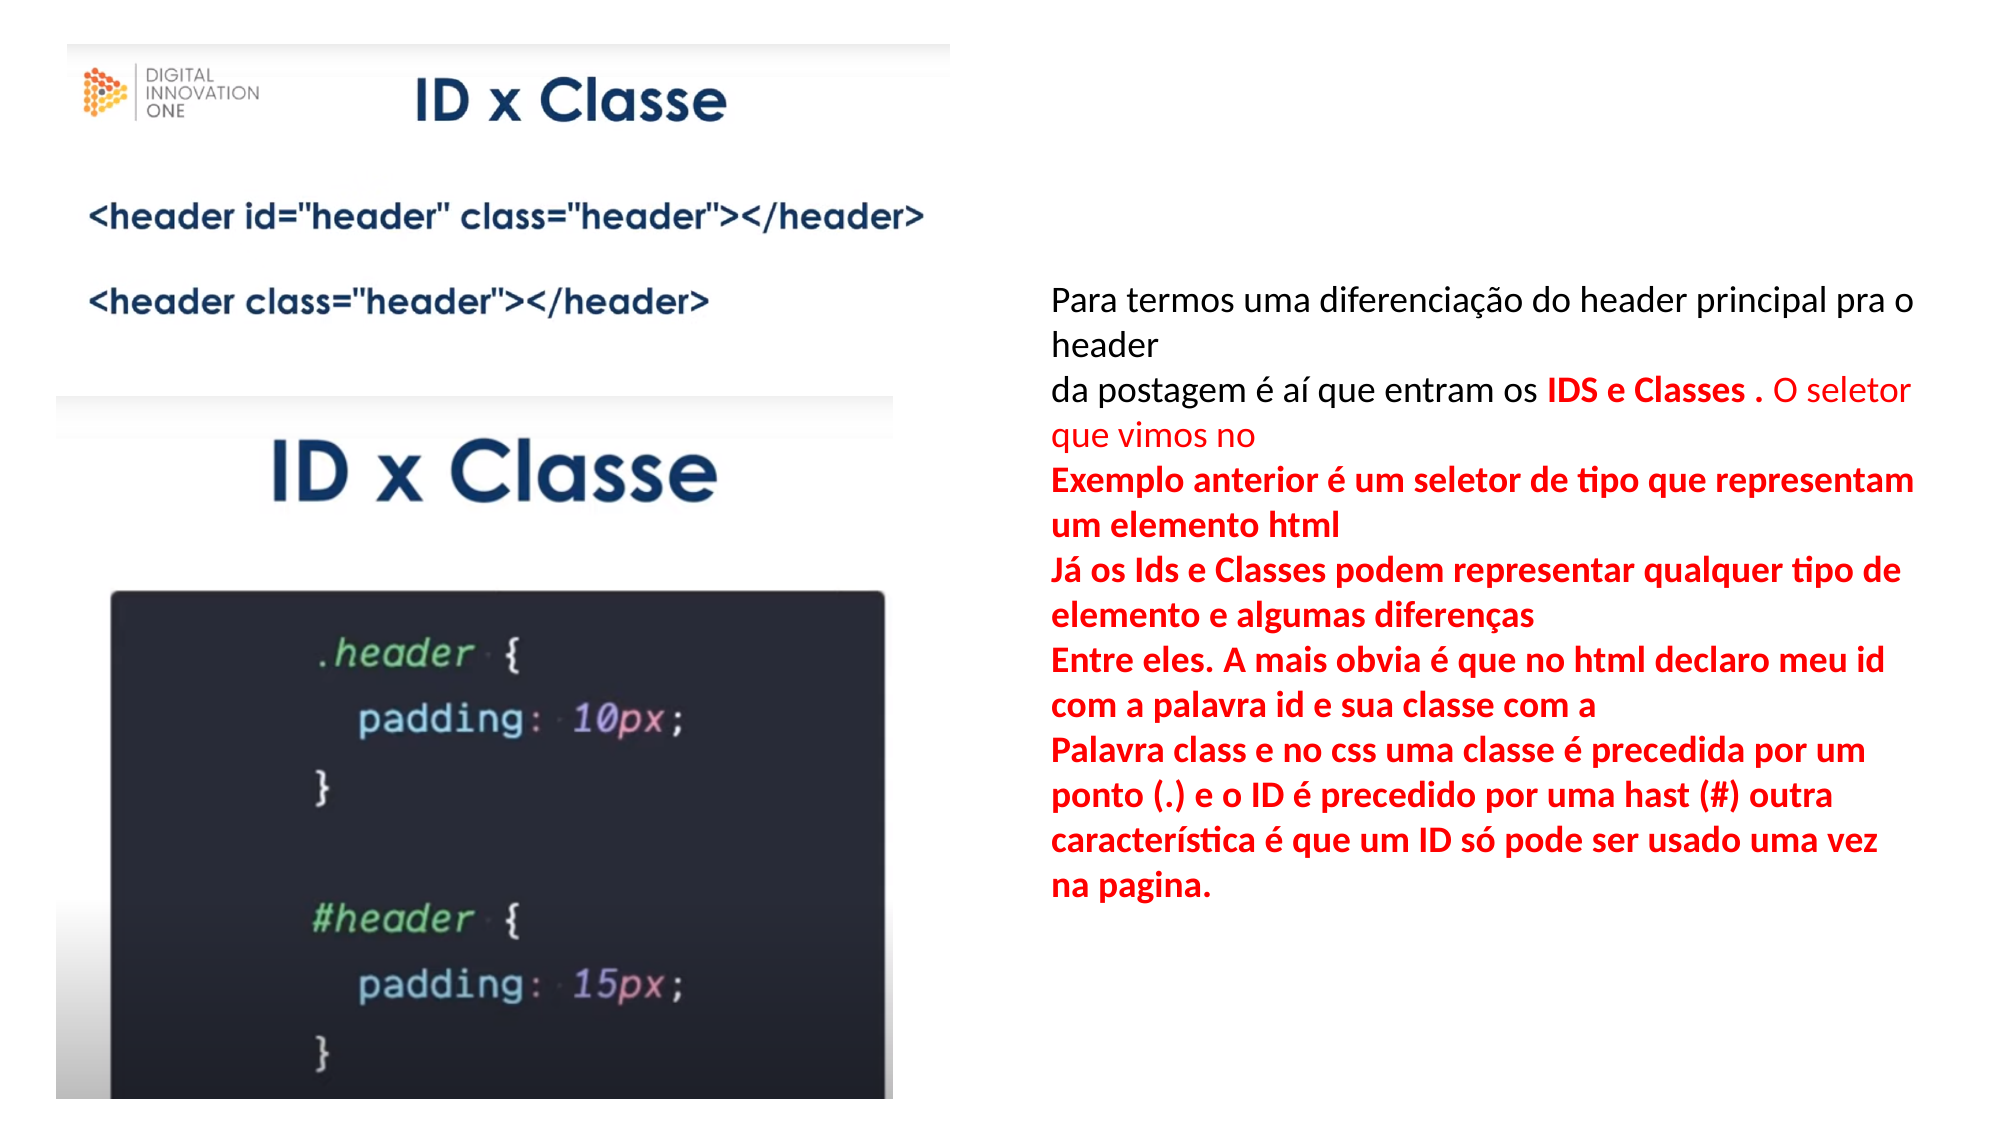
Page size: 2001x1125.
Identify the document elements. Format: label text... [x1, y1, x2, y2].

text_box Para termos uma diferenciação do header principal pra o header da postagem é aí que entram os IDS e Classes . O seletor que vimos no Exemplo anterior é um seletor de tipo que representam um elemento html Já os Ids e Classes podem representar qualquer tipo de elemento e algumas diferenças Entre eles. A mais obvia é que no html declaro meu id com a palavra id e sua classe com a Palavra class e no css uma classe é precedida por um ponto (.) e o ID é precedido por uma hast (#) outra característica é que um ID só pode ser usado uma vez na pagina. [1036, 267, 1933, 913]
picture [67, 44, 950, 359]
picture [56, 396, 893, 1099]
